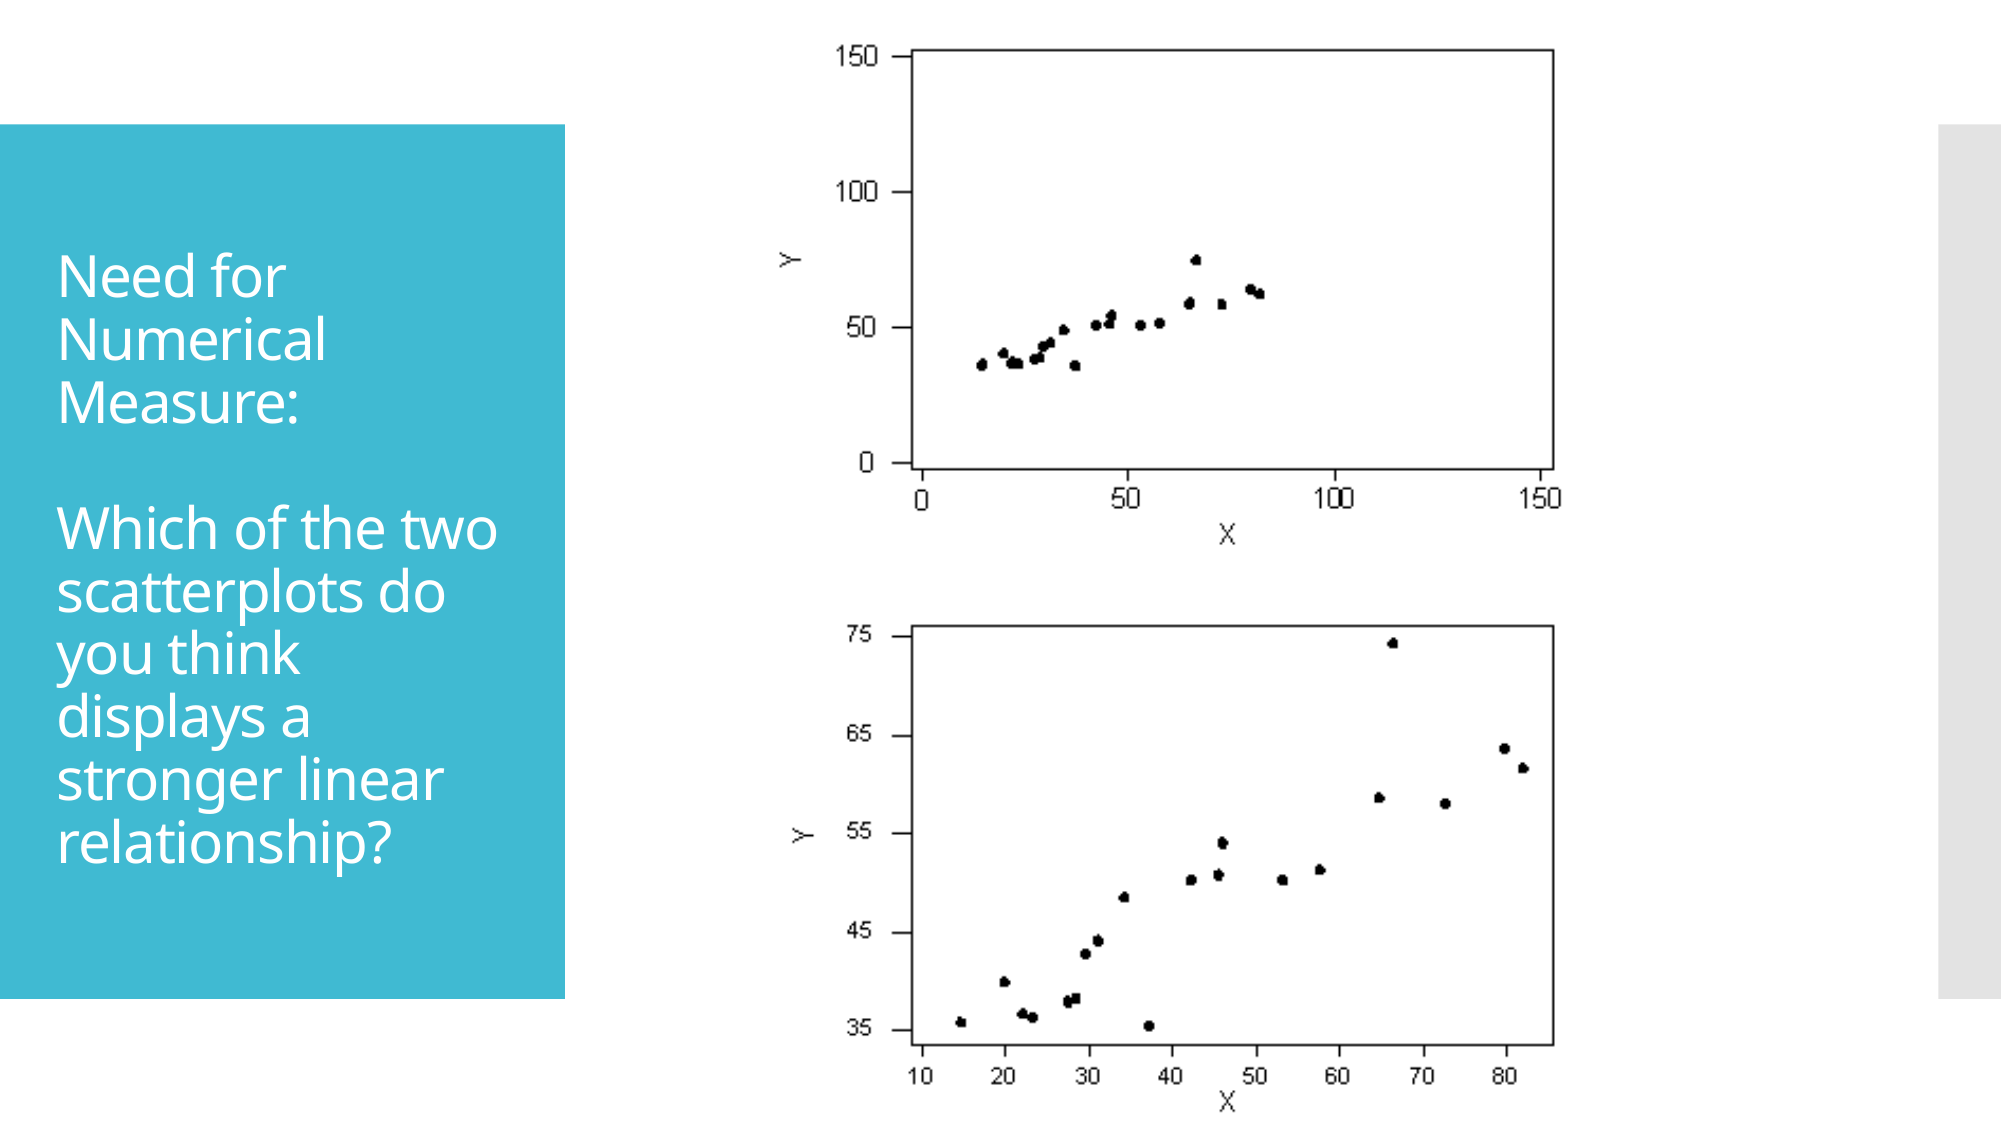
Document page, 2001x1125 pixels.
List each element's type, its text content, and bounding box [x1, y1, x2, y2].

title Need for Numerical Measure: Which of the two scatterplots do you think displays a stronger linear relationship? [41, 184, 525, 940]
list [756, 37, 1594, 1125]
